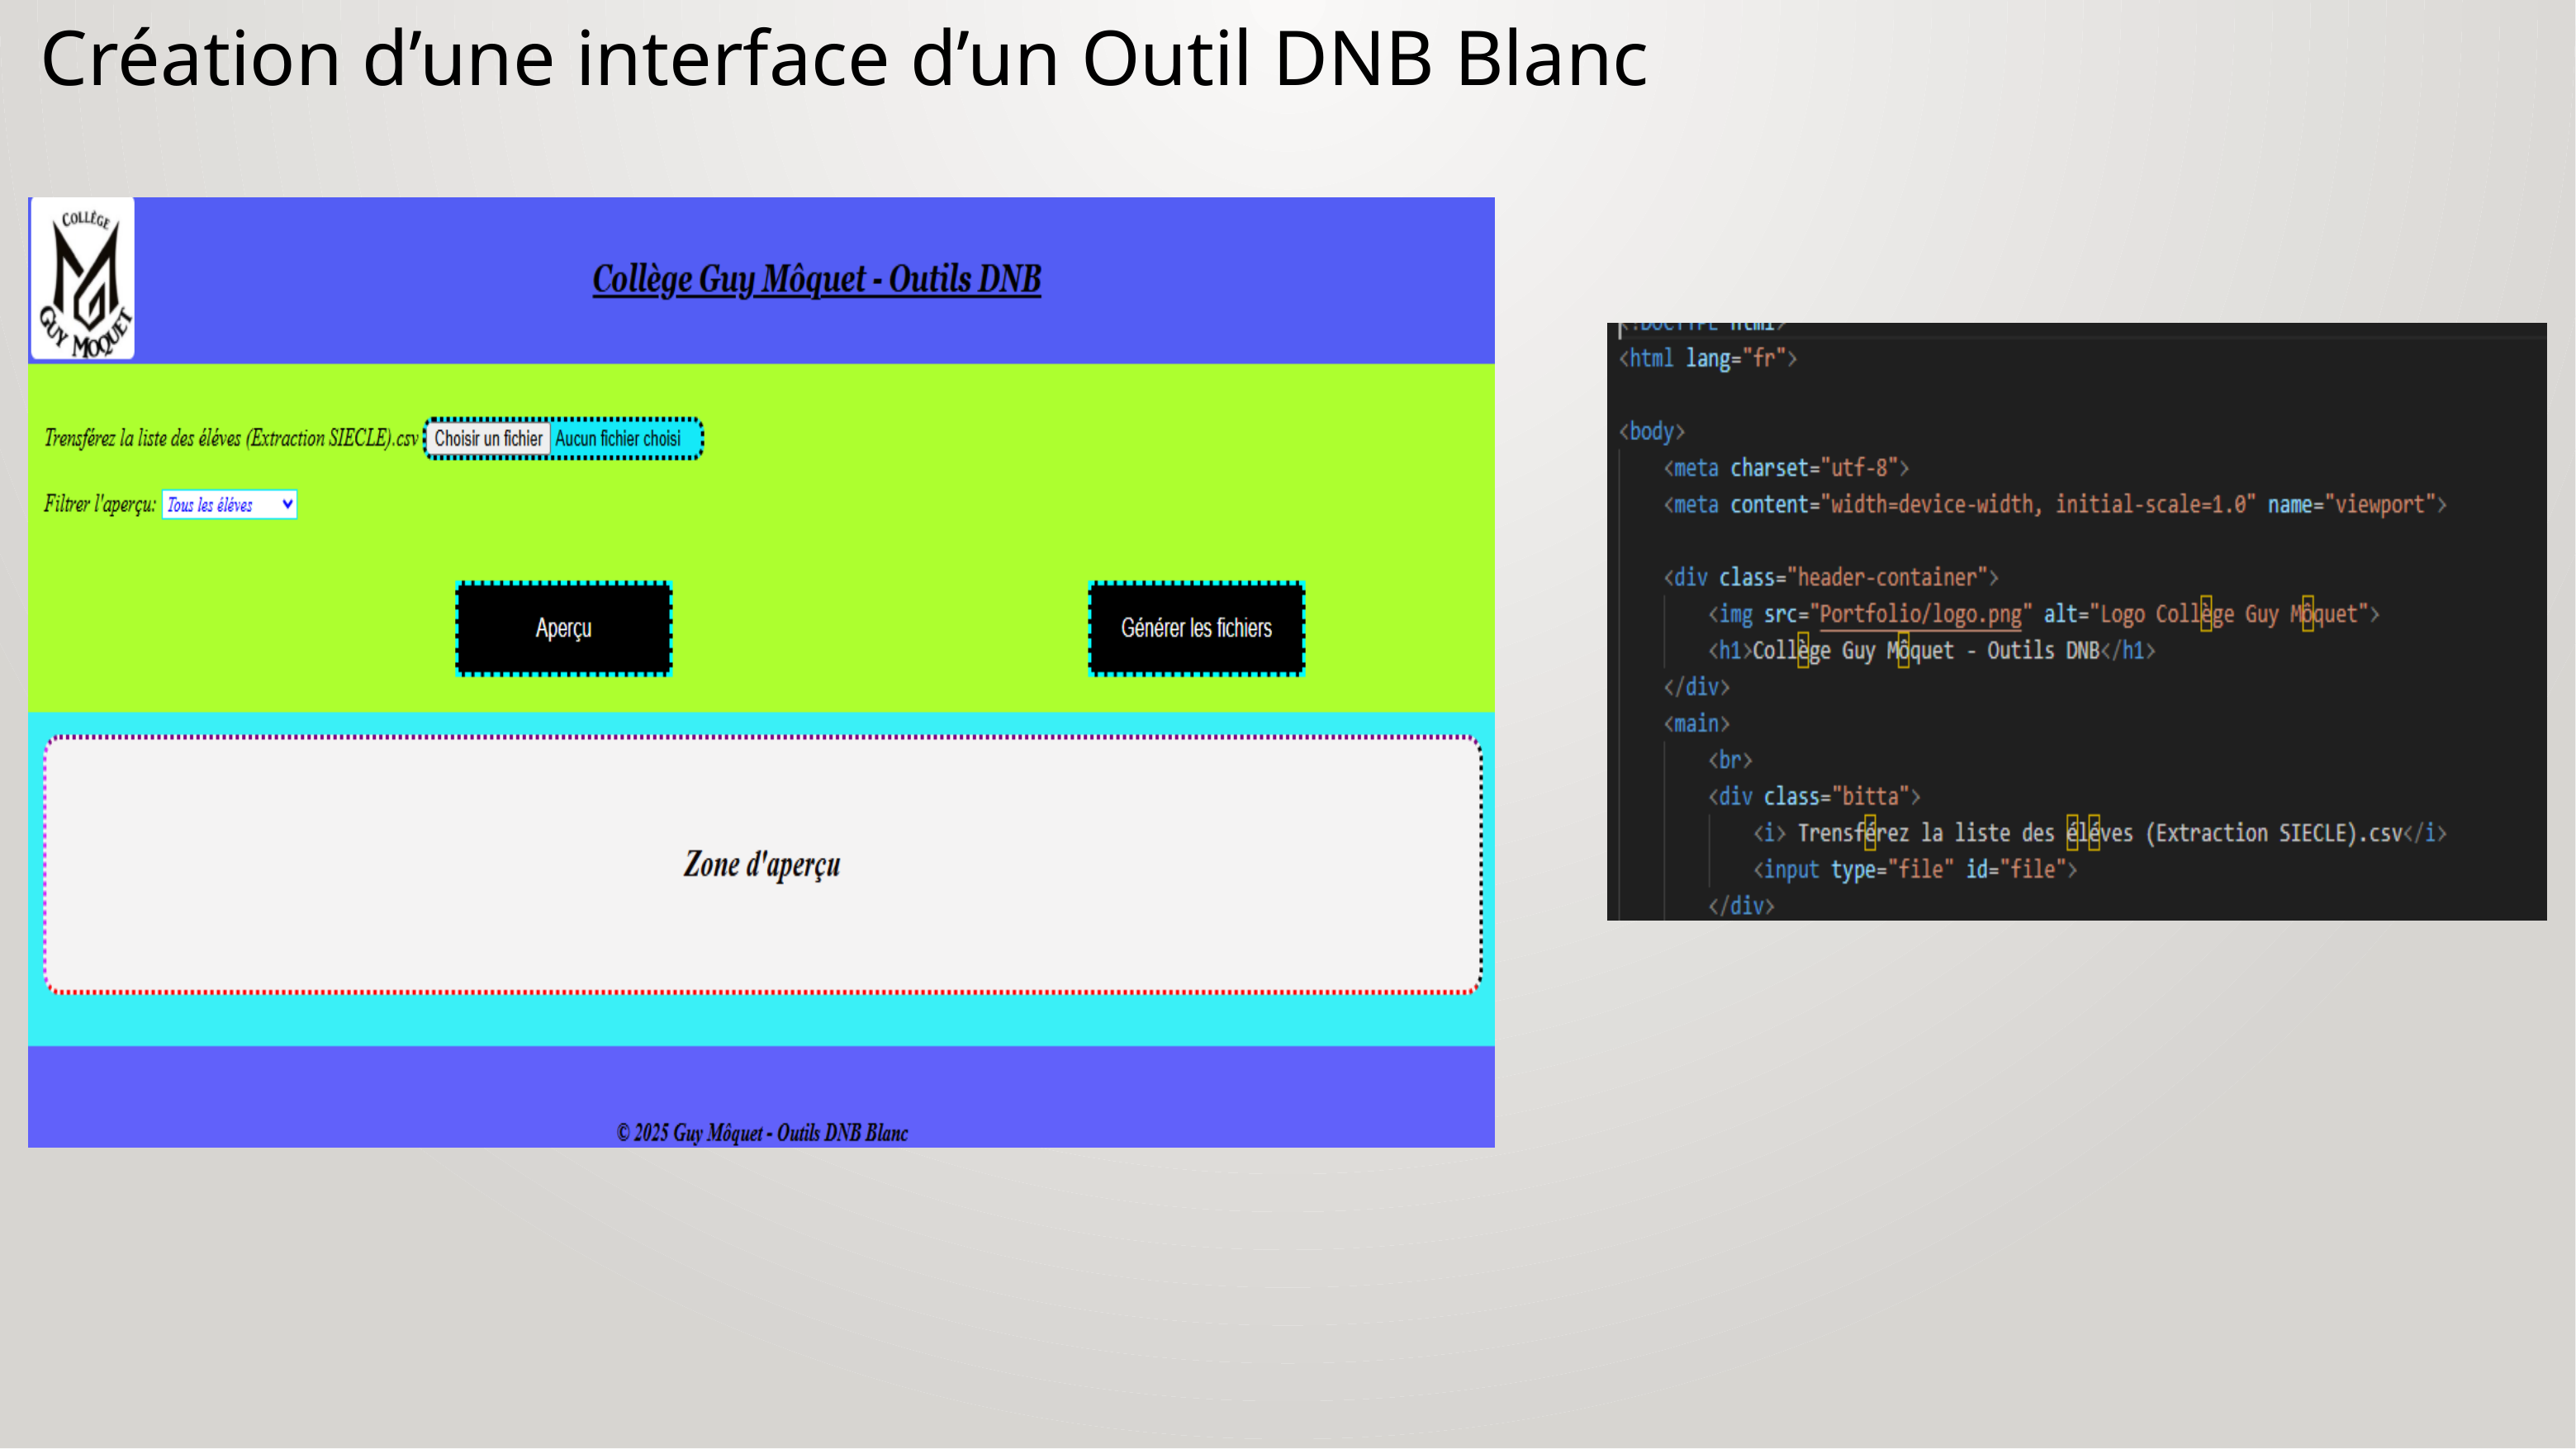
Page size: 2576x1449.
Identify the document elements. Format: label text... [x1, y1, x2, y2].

picture [28, 197, 1495, 1148]
picture [1607, 322, 2547, 921]
text_box Création d’une interface d’un Outil DNB Blanc [28, 3, 1897, 107]
